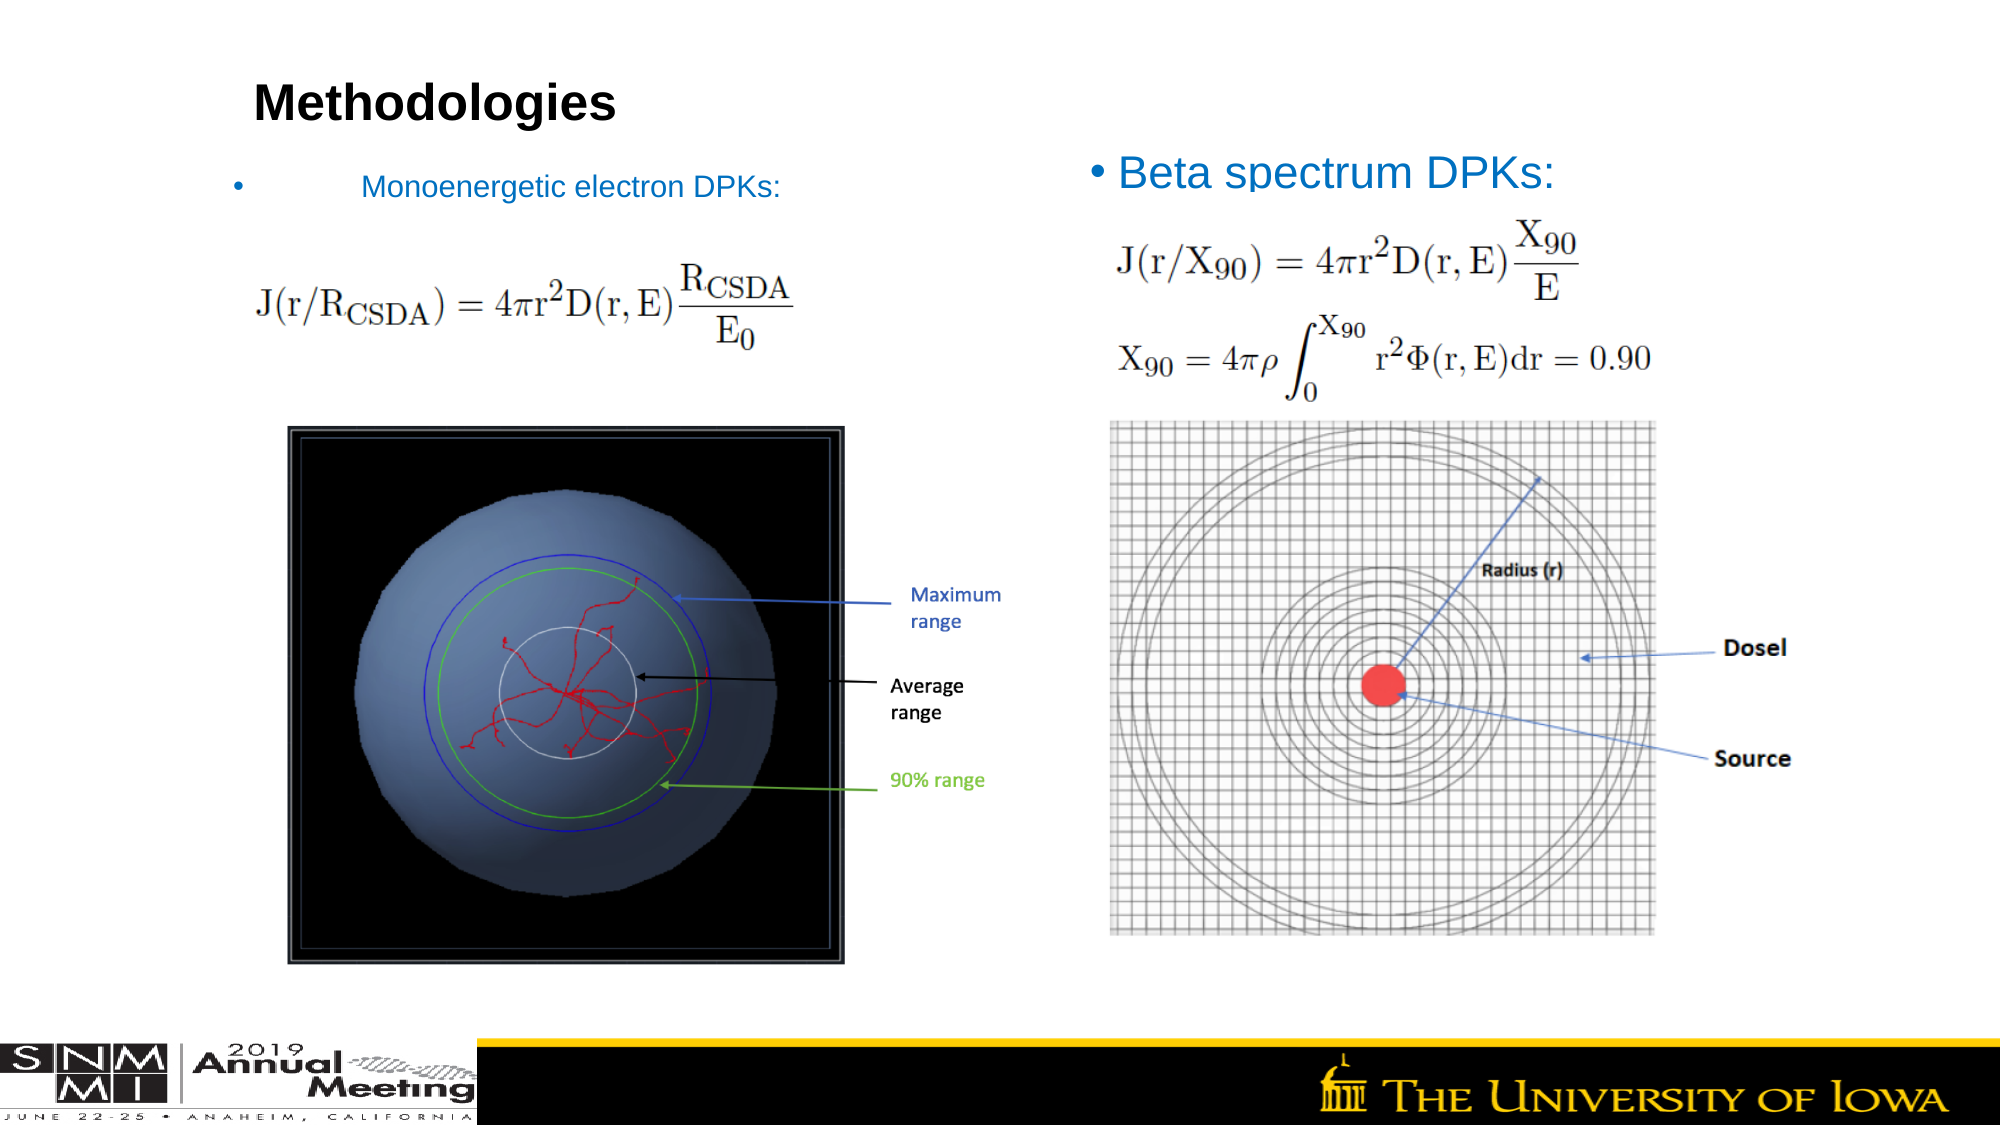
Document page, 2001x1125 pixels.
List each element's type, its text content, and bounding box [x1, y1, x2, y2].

picture [0, 0, 2000, 1125]
title Methodologies [238, 68, 754, 140]
list Beta spectrum DPKs: [999, 141, 1646, 200]
list Monoenergetic electron DPKs: [214, 163, 909, 235]
